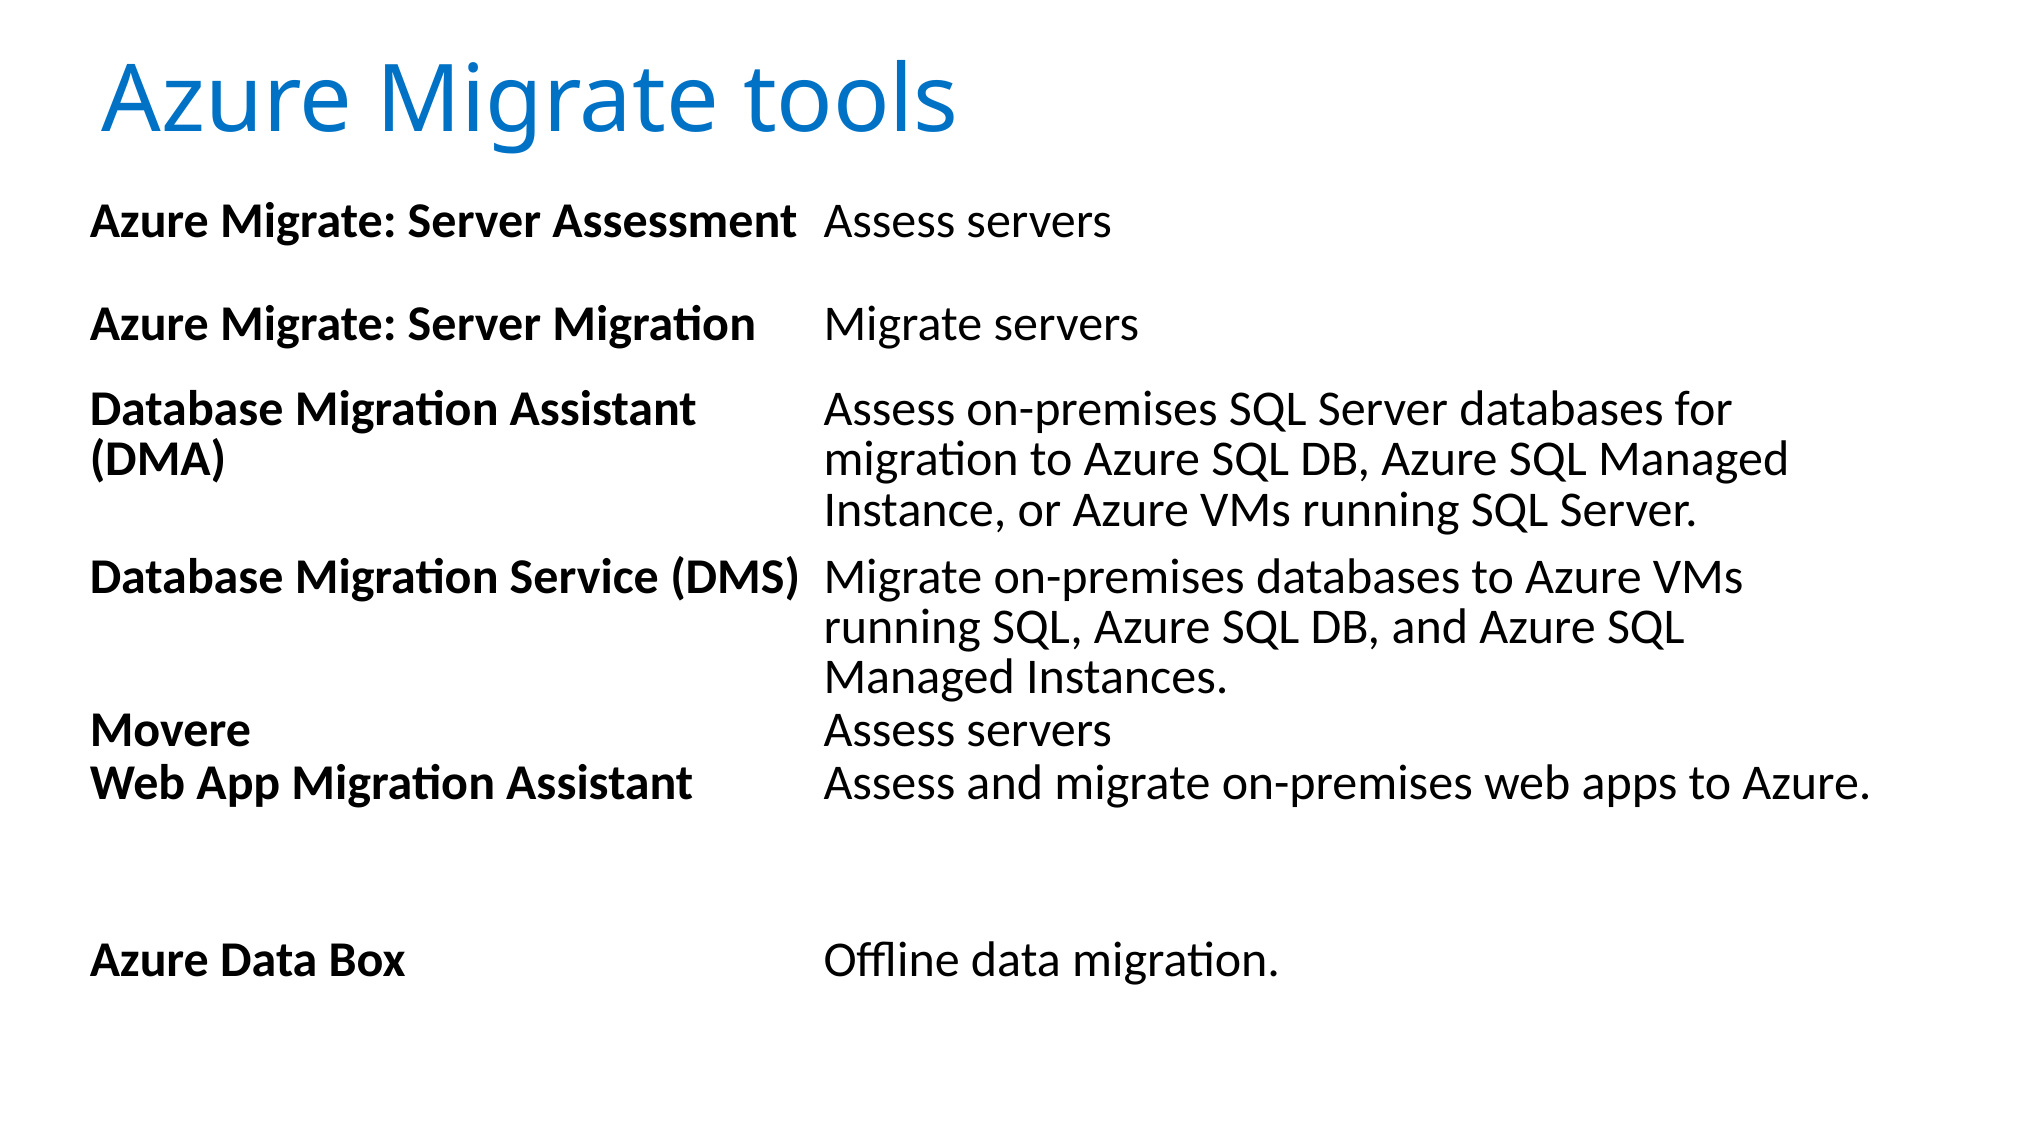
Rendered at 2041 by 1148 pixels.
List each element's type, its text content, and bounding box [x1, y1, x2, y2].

table_cell Azure Data Box [88, 938, 820, 1014]
title Azure Migrate tools [86, 38, 1953, 164]
table_header Assess servers [821, 199, 1883, 301]
table_cell Database Migration Assistant (DMA) [88, 388, 820, 554]
table_cell Assess on-premises SQL Server databases for migration to Azure SQL DB, Azure SQL Managed Instance, or Azure VMs running SQL Server. [821, 388, 1883, 554]
table_cell Web App Migration Assistant [88, 761, 820, 937]
table_cell Azure Migrate: Server Migration [88, 302, 820, 386]
table_cell Offline data migration. [821, 938, 1883, 1014]
table_cell Assess and migrate on-premises web apps to Azure. [821, 761, 1883, 937]
table_cell Database Migration Service (DMS) [88, 555, 820, 707]
table_header Azure Migrate: Server Assessment [88, 199, 820, 301]
table_cell Migrate servers [821, 302, 1883, 386]
table_cell Movere [88, 708, 820, 760]
table_cell Assess servers [821, 708, 1883, 760]
table_cell Migrate on-premises databases to Azure VMs running SQL, Azure SQL DB, and Azure SQL Managed Instances. [821, 555, 1883, 707]
